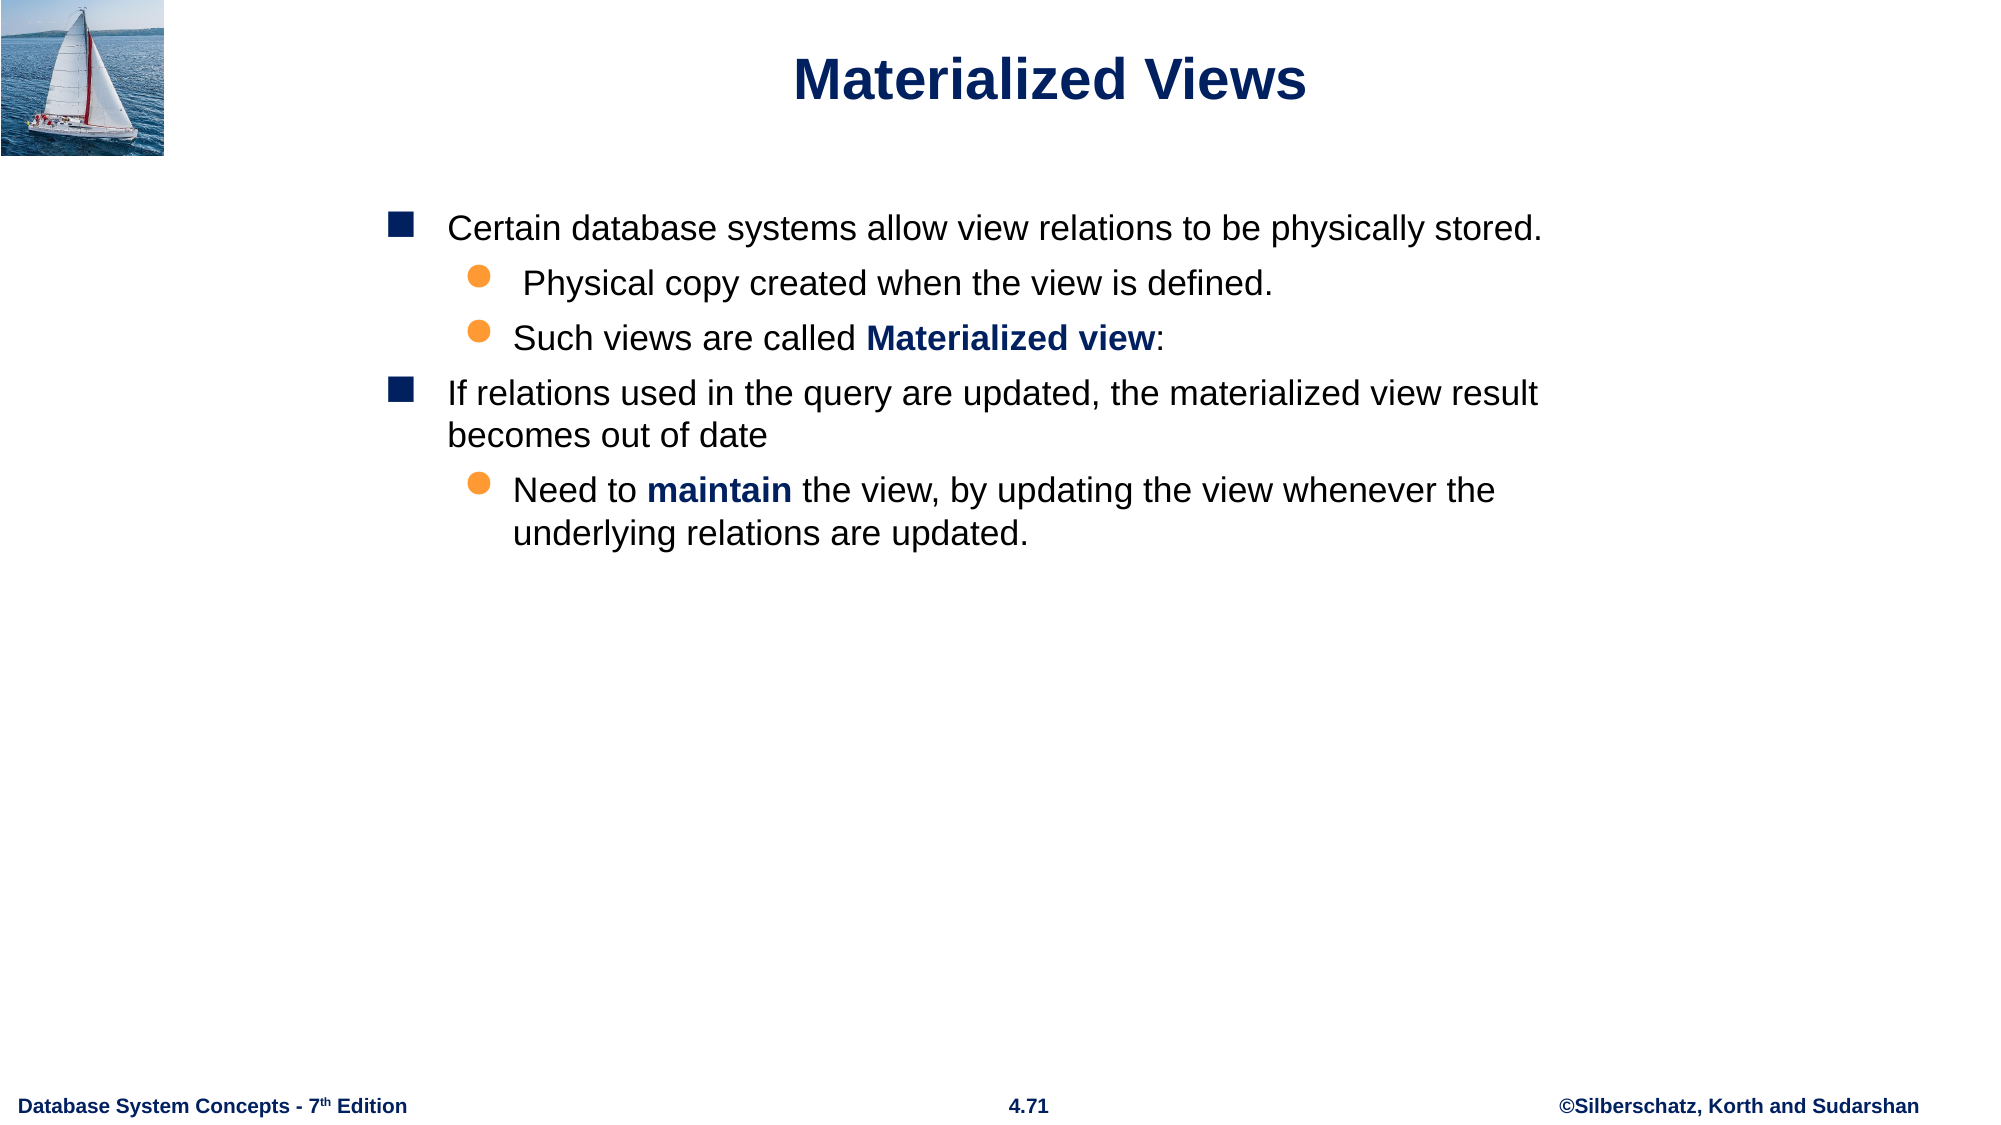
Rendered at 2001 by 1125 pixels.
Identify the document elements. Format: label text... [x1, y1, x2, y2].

title Materialized Views [167, 18, 1935, 120]
picture [1, 0, 164, 156]
list Certain database systems allow view relations to be physically stored. Physical copy created when the view is defined. Such views are called Materialized view: If relations used in the query are updated, the materialized view result becomes out of date Need to maintain the view, by updating the view whenever the underlying relations are updated. [376, 197, 1634, 772]
